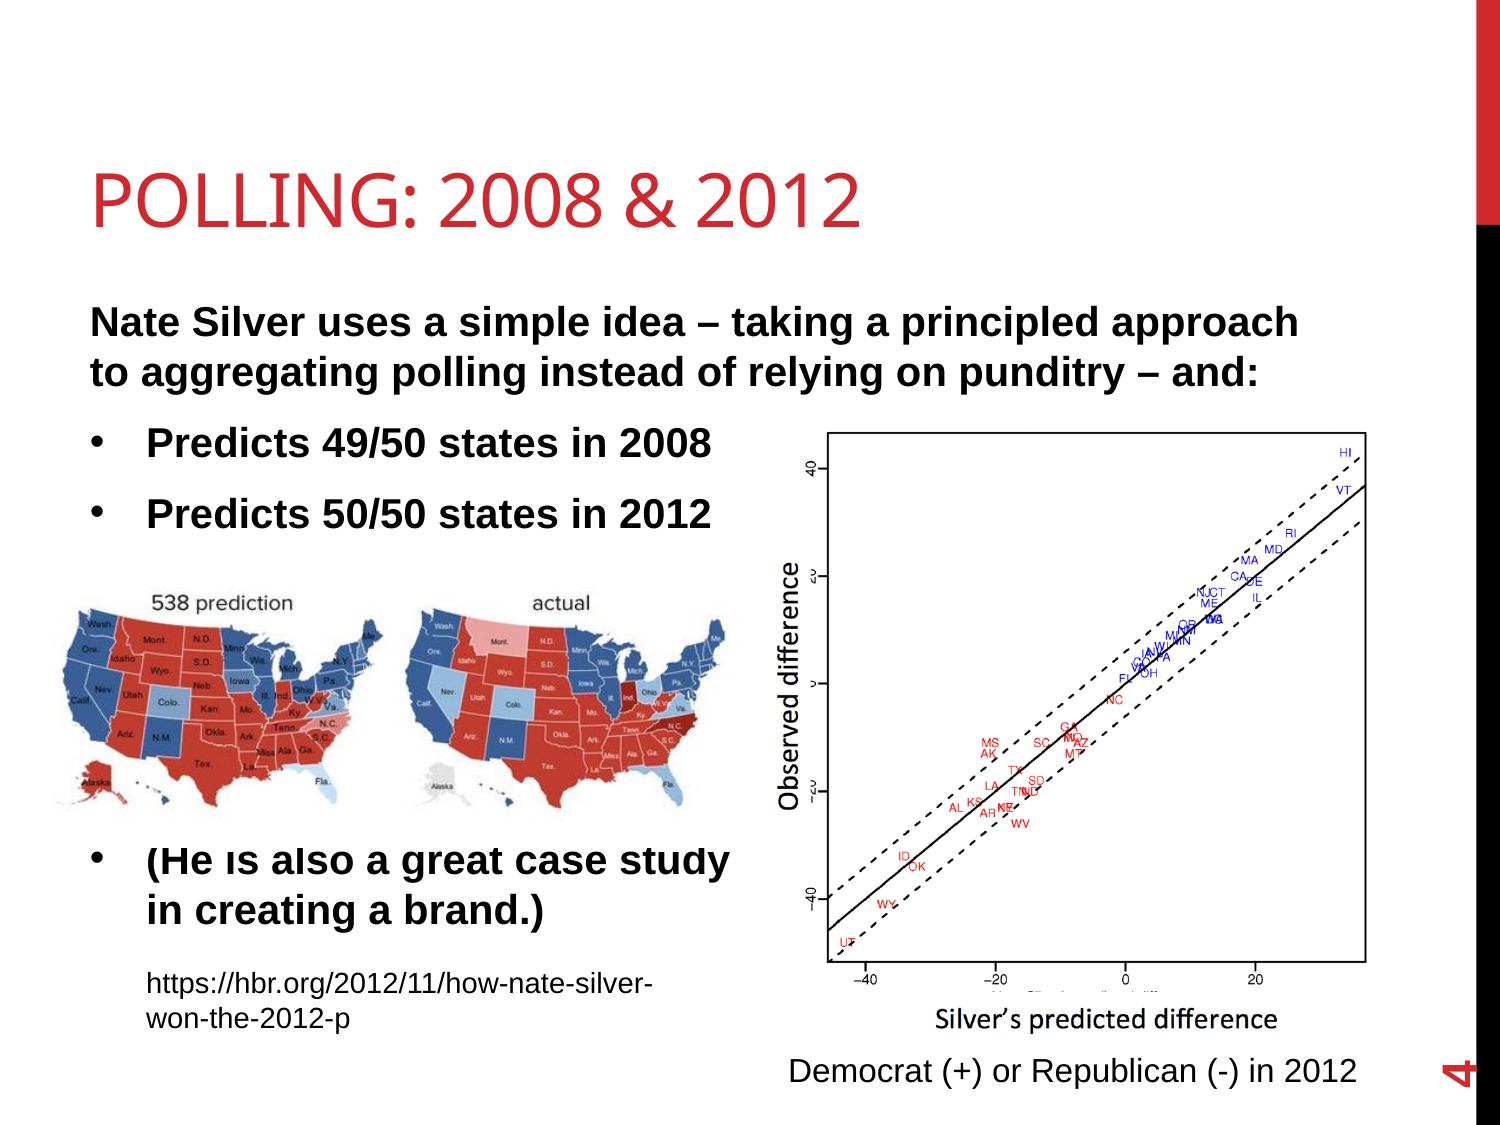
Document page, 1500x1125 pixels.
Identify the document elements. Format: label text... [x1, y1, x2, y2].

text_box Polling: 2008 & 2012 [74, 25, 1025, 250]
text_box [773, 422, 1377, 1098]
picture [42, 576, 748, 848]
text_box 3 [1427, 887, 1488, 1104]
text_box Nate Silver uses a simple idea – taking a principled approach to aggregating polling instead of relying on punditry – and: Predicts 49/50 states in 2008 Predicts 50/50 states in 2012 (He is also a great case study in creating a brand.) [74, 287, 1325, 1005]
text_box https://hbr.org/2012/11/how-nate-silver-won-the-2012-p [131, 957, 669, 1042]
